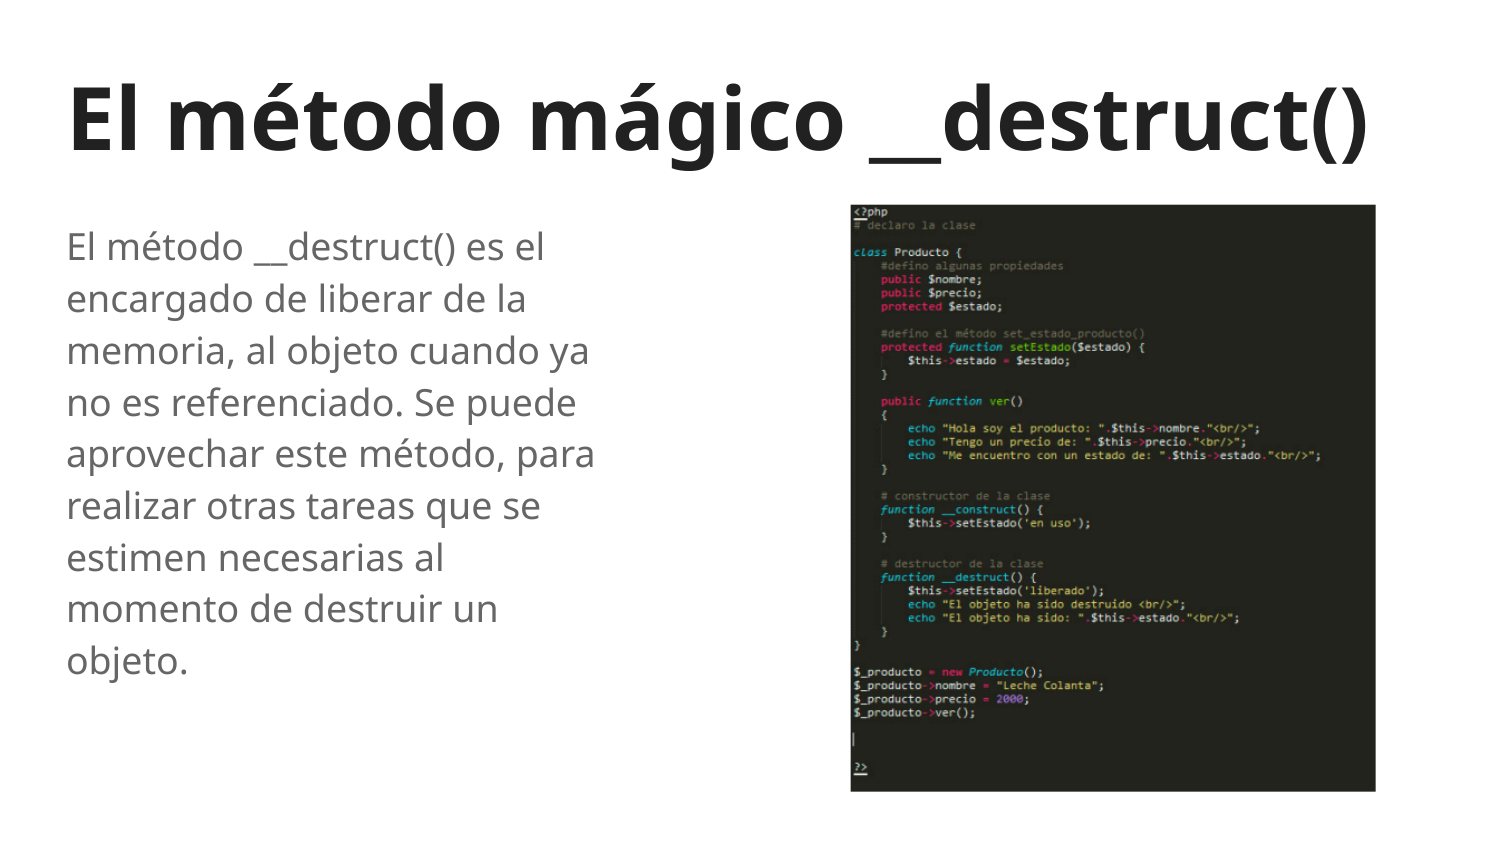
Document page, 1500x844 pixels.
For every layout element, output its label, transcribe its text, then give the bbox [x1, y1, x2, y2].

list El método __destruct() es el encargado de liberar de la memoria, al objeto cuando ya no es referenciado. Se puede aprovechar este método, para realizar otras tareas que se estimen necesarias al momento de destruir un objeto. [51, 201, 617, 750]
picture [850, 201, 1376, 793]
title El método mágico __destruct() [51, 48, 1449, 180]
